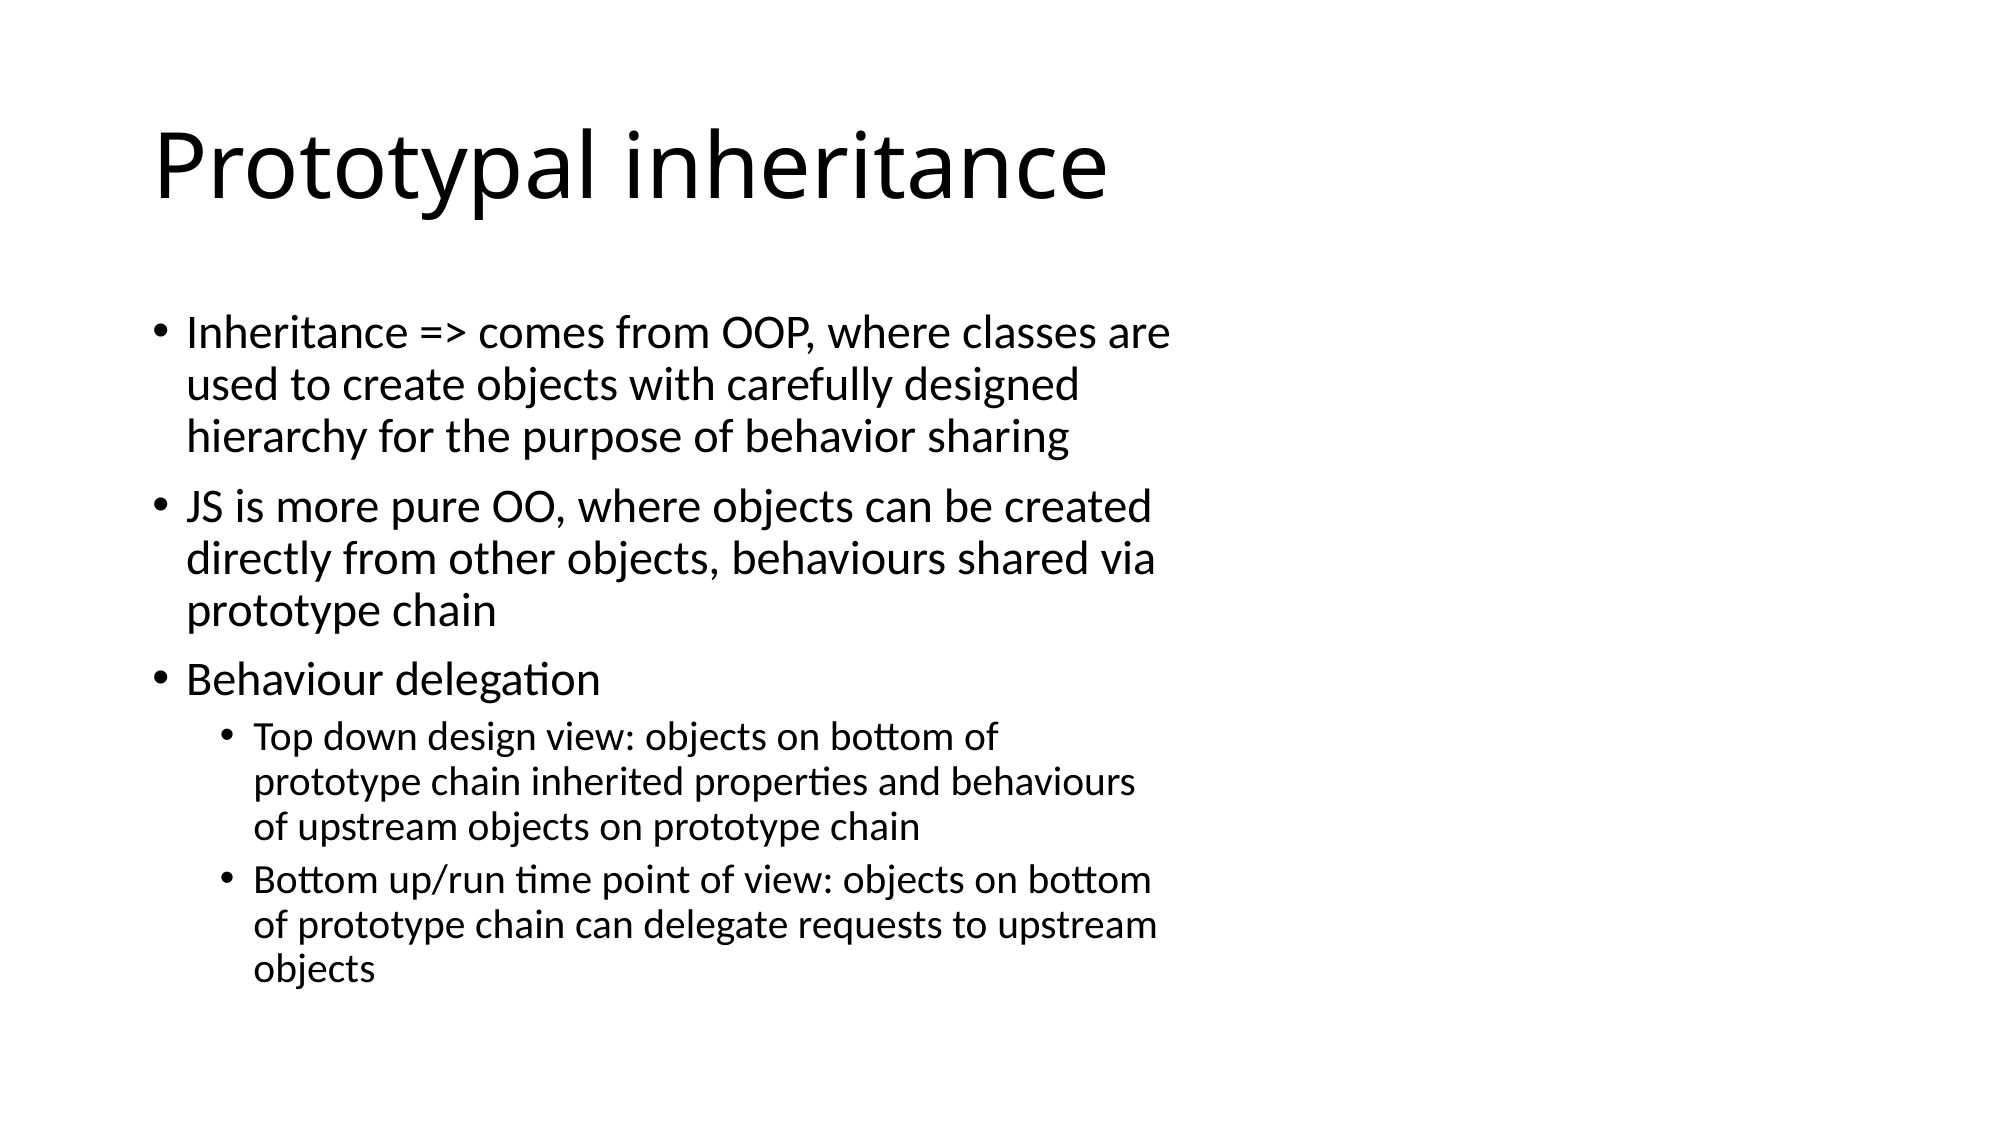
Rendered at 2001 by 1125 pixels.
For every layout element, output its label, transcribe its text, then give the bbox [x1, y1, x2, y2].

list Inheritance => comes from OOP, where classes are used to create objects with carefully designed hierarchy for the purpose of behavior sharing JS is more pure OO, where objects can be created directly from other objects, behaviours shared via prototype chain Behaviour delegation Top down design view: objects on bottom of prototype chain inherited properties and behaviours of upstream objects on prototype chain Bottom up/run time point of view: objects on bottom of prototype chain can delegate requests to upstream objects [137, 299, 1188, 1014]
title Prototypal inheritance [137, 59, 1863, 278]
